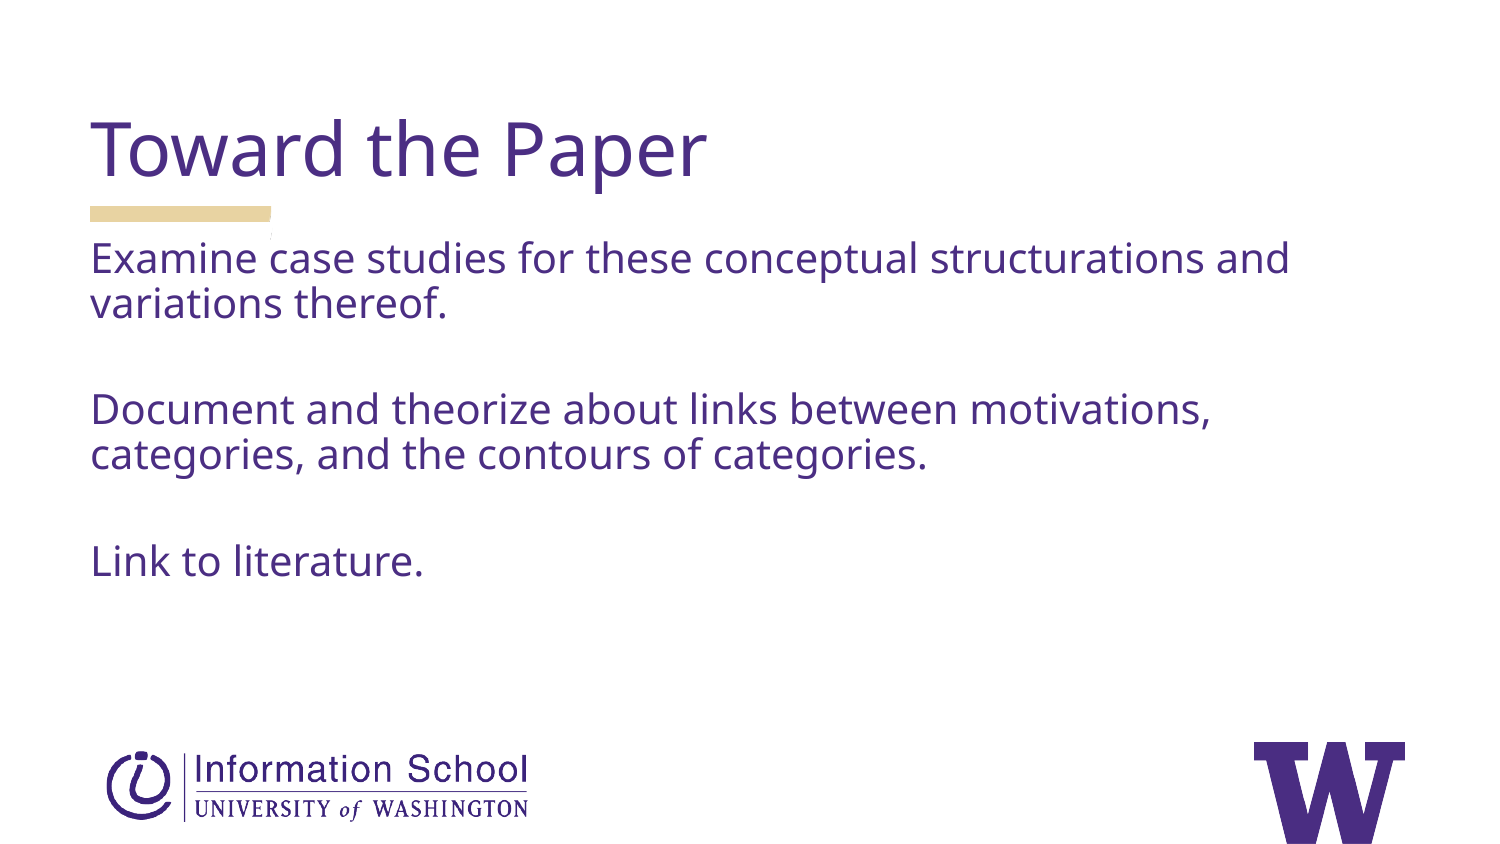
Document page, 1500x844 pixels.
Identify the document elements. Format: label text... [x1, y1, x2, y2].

picture [1254, 742, 1405, 844]
list Examine case studies for these conceptual structurations and variations thereof. Document and theorize about links between motivations, categories, and the contours of categories. Link to literature. [75, 229, 1419, 717]
picture [96, 740, 552, 832]
list Toward the Paper [75, 37, 1419, 201]
